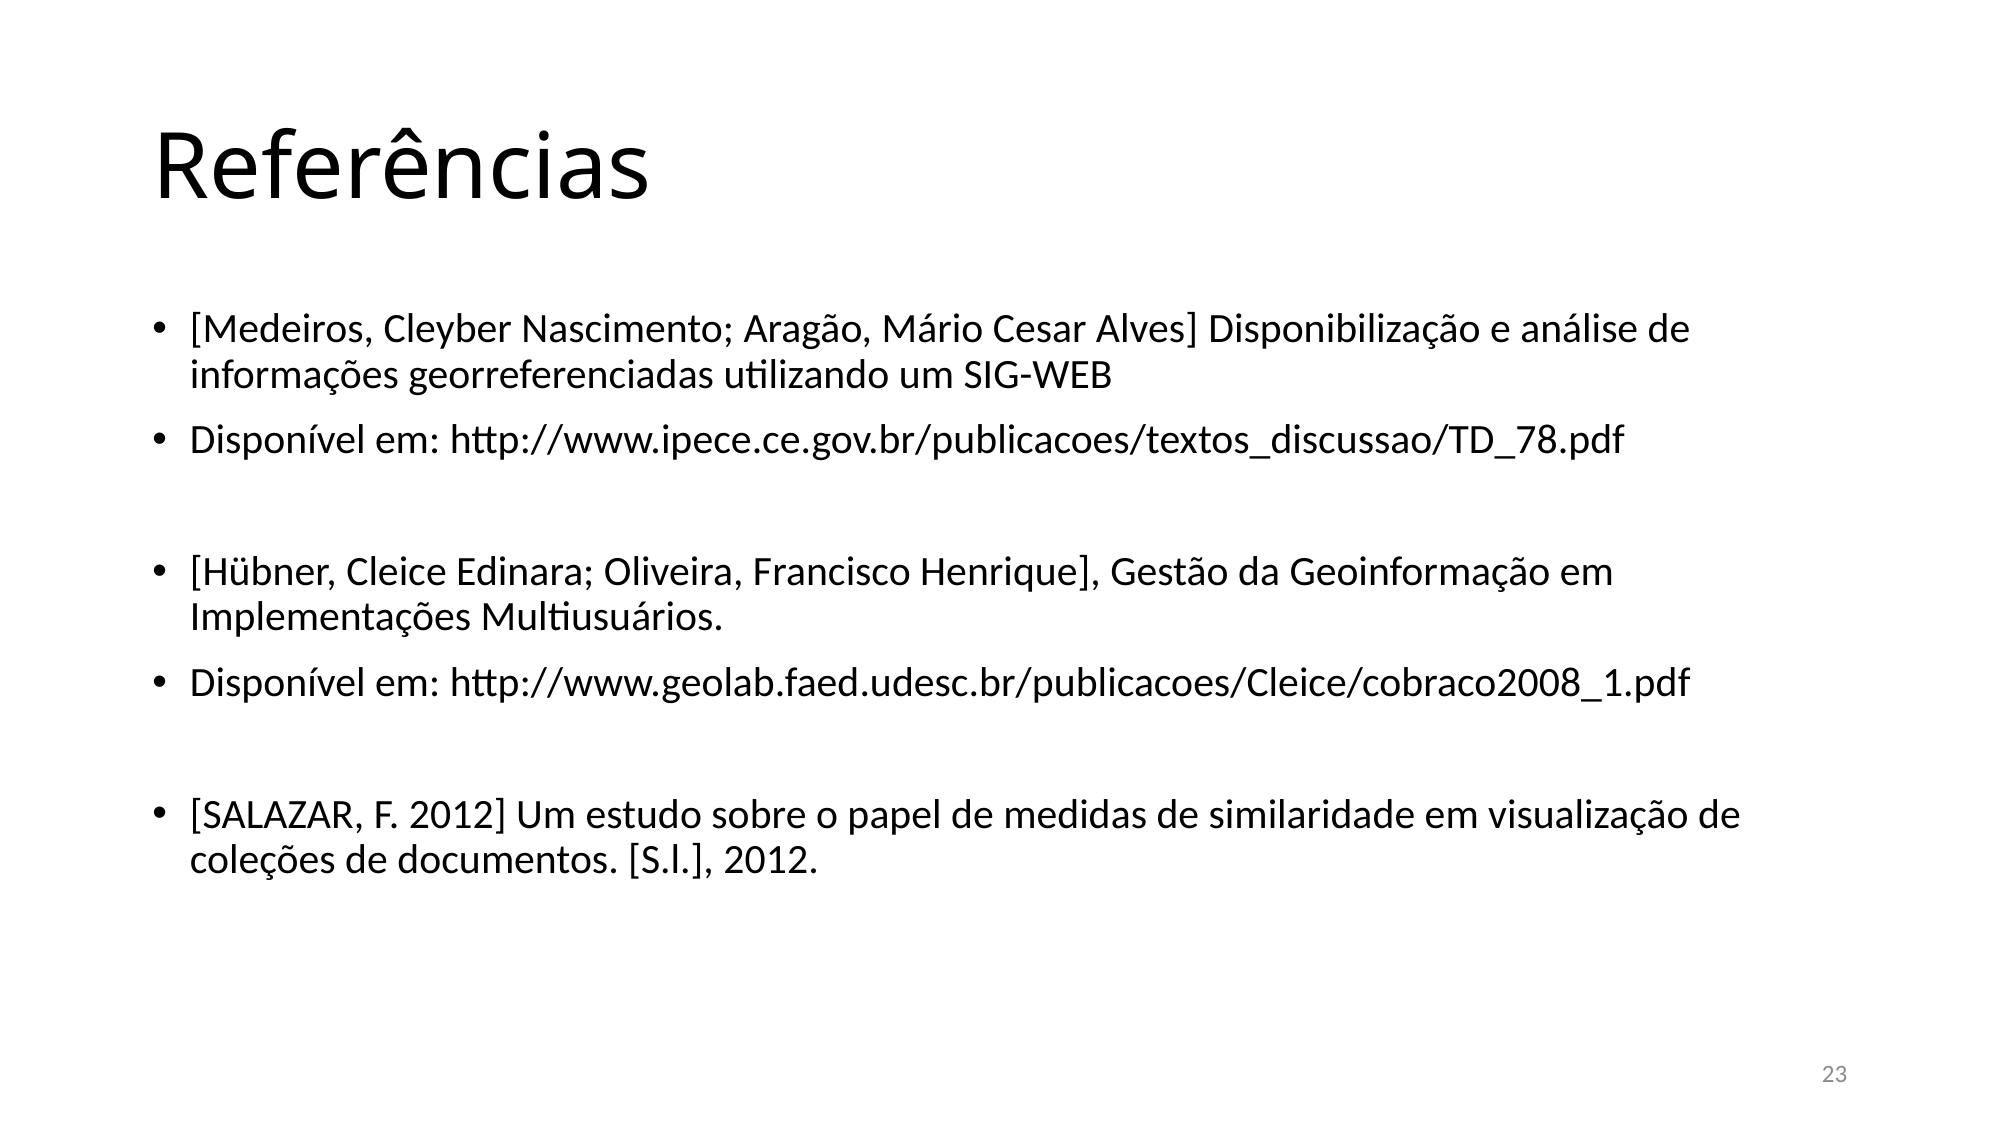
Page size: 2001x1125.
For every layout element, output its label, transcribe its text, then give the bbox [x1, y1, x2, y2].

title Referências [137, 59, 1863, 278]
slide_number 23 [1412, 1042, 1863, 1103]
list [Medeiros, Cleyber Nascimento; Aragão, Mário Cesar Alves] Disponibilização e análise de informações georreferenciadas utilizando um SIG-WEB Disponível em: http://www.ipece.ce.gov.br/publicacoes/textos_discussao/TD_78.pdf [Hübner, Cleice Edinara; Oliveira, Francisco Henrique], Gestão da Geoinformação em Implementações Multiusuários. Disponível em: http://www.geolab.faed.udesc.br/publicacoes/Cleice/cobraco2008_1.pdf [SALAZAR, F. 2012] Um estudo sobre o papel de medidas de similaridade em visualização de coleções de documentos. [S.l.], 2012. [137, 299, 1863, 1014]
